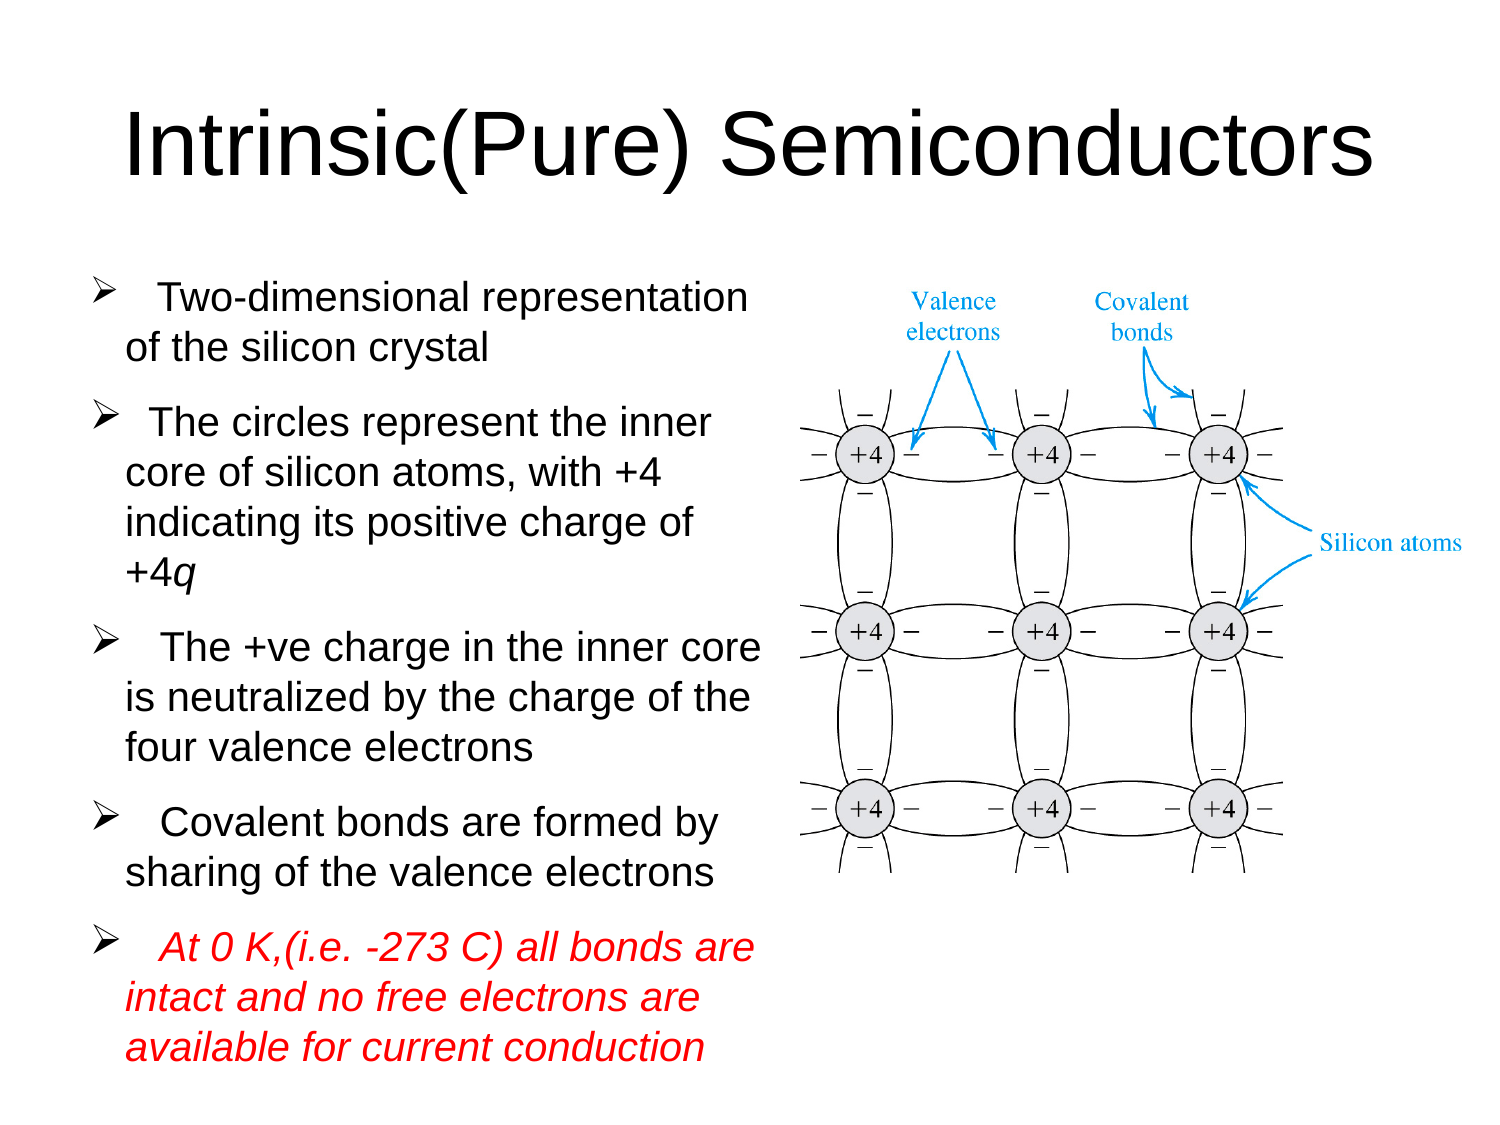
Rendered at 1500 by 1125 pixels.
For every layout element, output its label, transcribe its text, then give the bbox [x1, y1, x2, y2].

picture [799, 287, 1462, 873]
title Intrinsic(Pure) Semiconductors [74, 44, 1426, 233]
text_box Two-dimensional representation of the silicon crystal The circles represent the inner core of silicon atoms, with +4 indicating its positive charge of +4q The +ve charge in the inner core is neutralized by the charge of the four valence electrons Covalent bonds are formed by sharing of the valence electrons At 0 K,(i.e. -273 C) all bonds are intact and no free electrons are available for current conduction [75, 262, 788, 1078]
